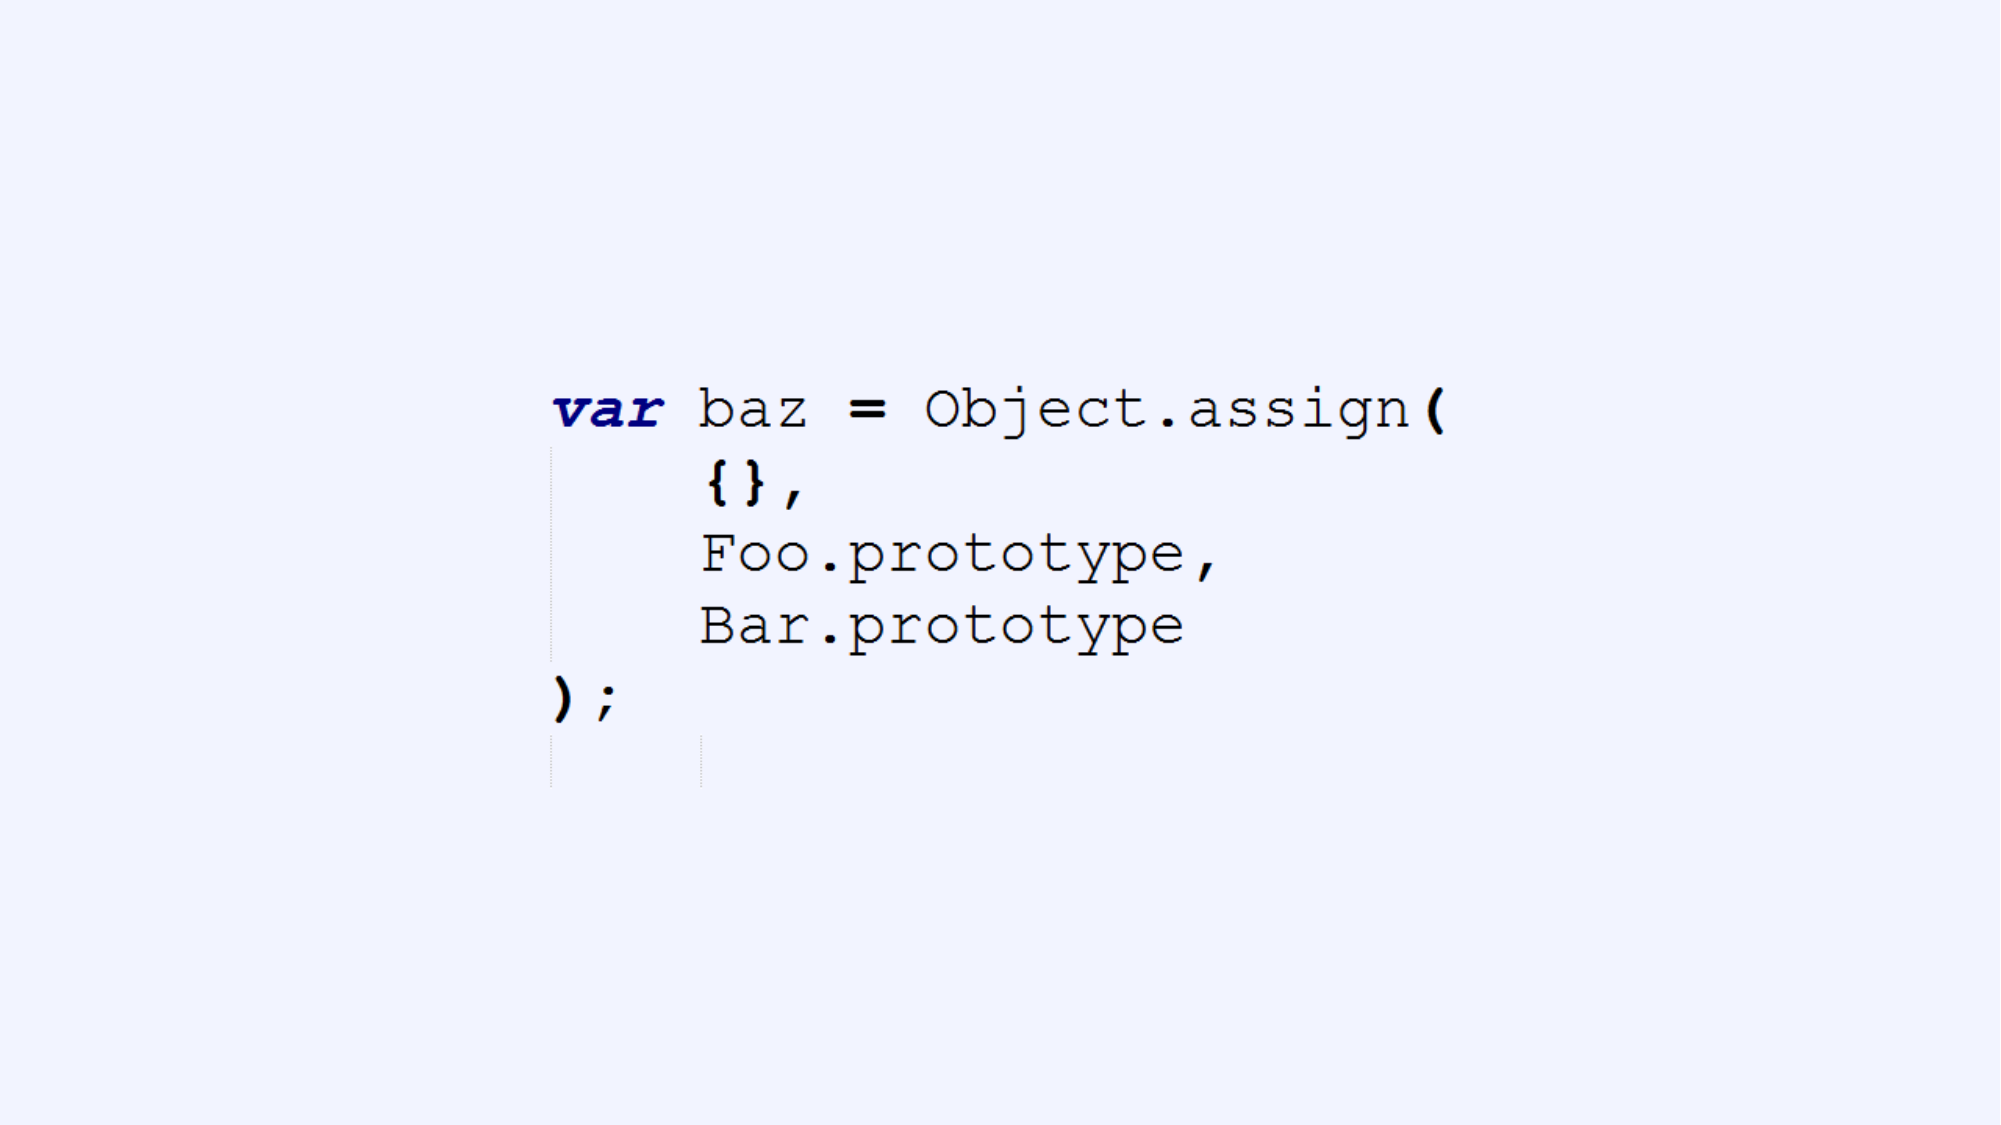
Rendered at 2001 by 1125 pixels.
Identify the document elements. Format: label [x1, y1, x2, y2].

picture [488, 336, 1512, 789]
